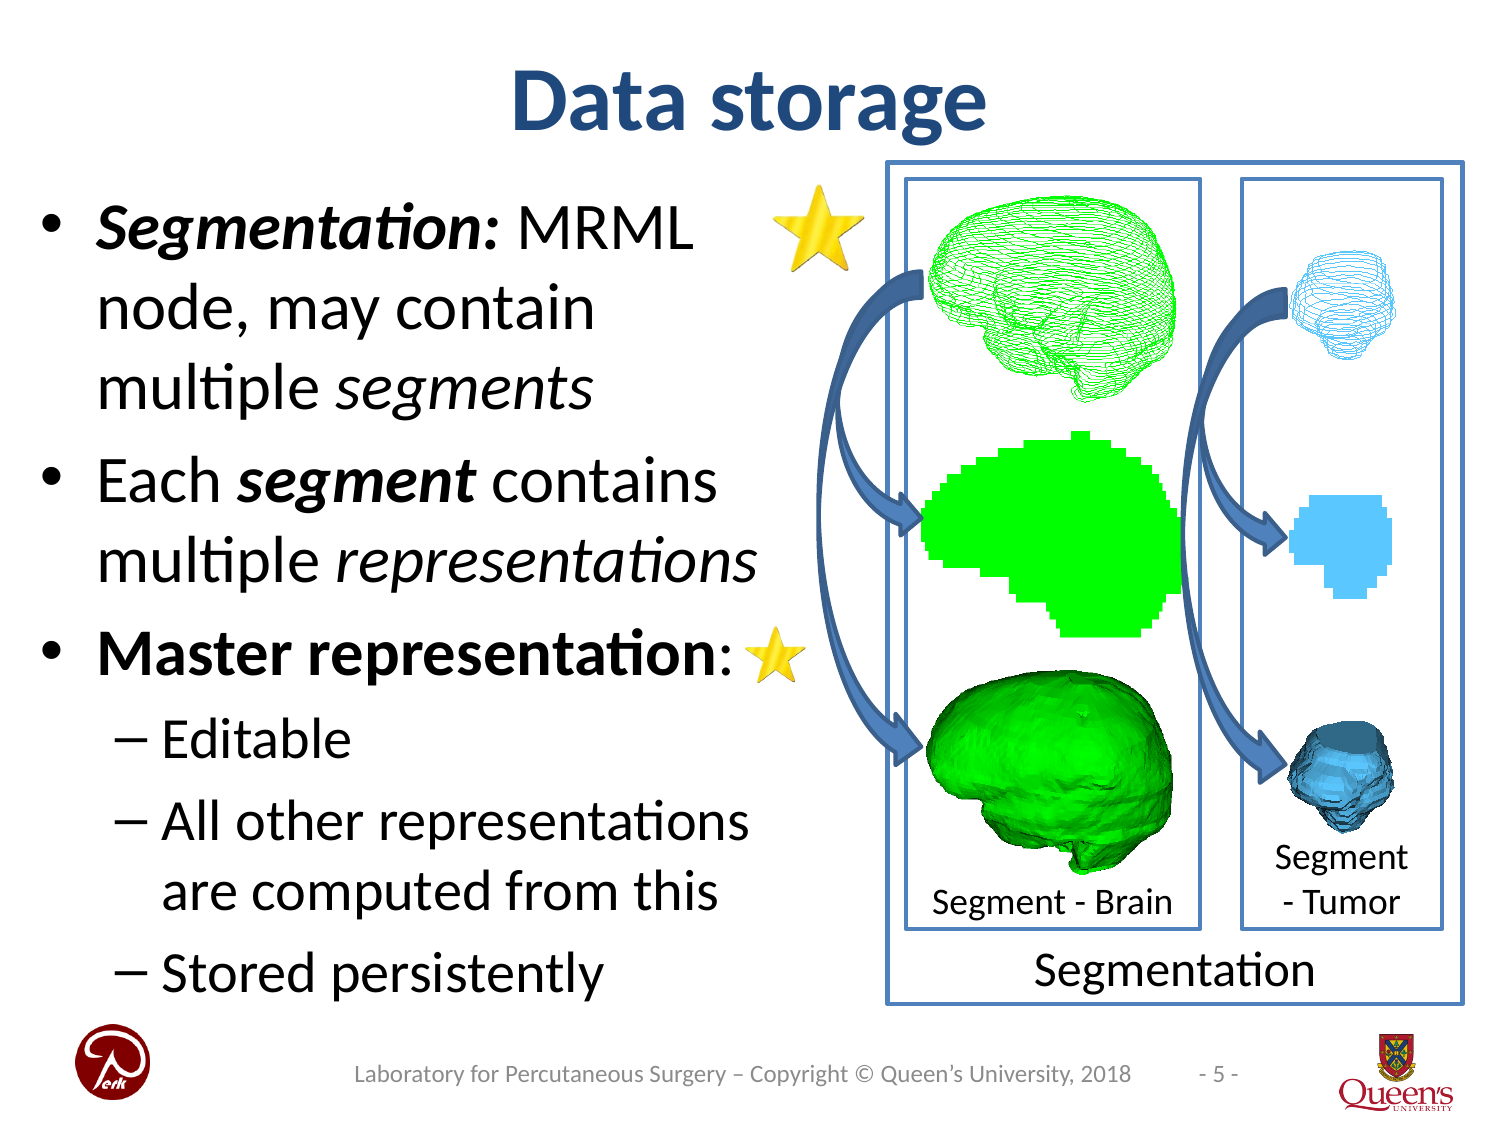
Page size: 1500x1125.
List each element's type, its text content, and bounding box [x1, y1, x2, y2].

text_box Segment - Brain [904, 177, 1202, 501]
picture [919, 660, 1180, 882]
picture [75, 1024, 150, 1100]
title Data storage [74, 0, 1426, 188]
picture [1339, 1034, 1453, 1111]
text_box Segment - Brain [904, 531, 1202, 931]
slide_number - 5 - [1175, 1042, 1263, 1103]
picture [744, 624, 806, 686]
picture [921, 187, 1185, 409]
text_box Segment - Tumor [1240, 177, 1444, 931]
text_box [816, 269, 916, 767]
text_box [1190, 615, 1276, 785]
text_box Segmentation [885, 160, 1465, 1006]
picture [1280, 243, 1404, 364]
footer Laboratory for Percutaneous Surgery – Copyright © Queen’s University, 2018 [312, 1042, 1175, 1103]
picture [1281, 717, 1399, 838]
picture [1283, 489, 1401, 605]
text_box Segment - Brain [1194, 434, 1202, 644]
text_box [1199, 409, 1278, 557]
picture [916, 429, 1191, 641]
list Segmentation: MRML node, may contain multiple segments Each segment contains multiple representations Master representation: Editable All other representations are computed from this Stored persistently [24, 174, 780, 996]
picture [771, 181, 865, 275]
text_box [835, 394, 911, 538]
text_box [1189, 288, 1275, 451]
